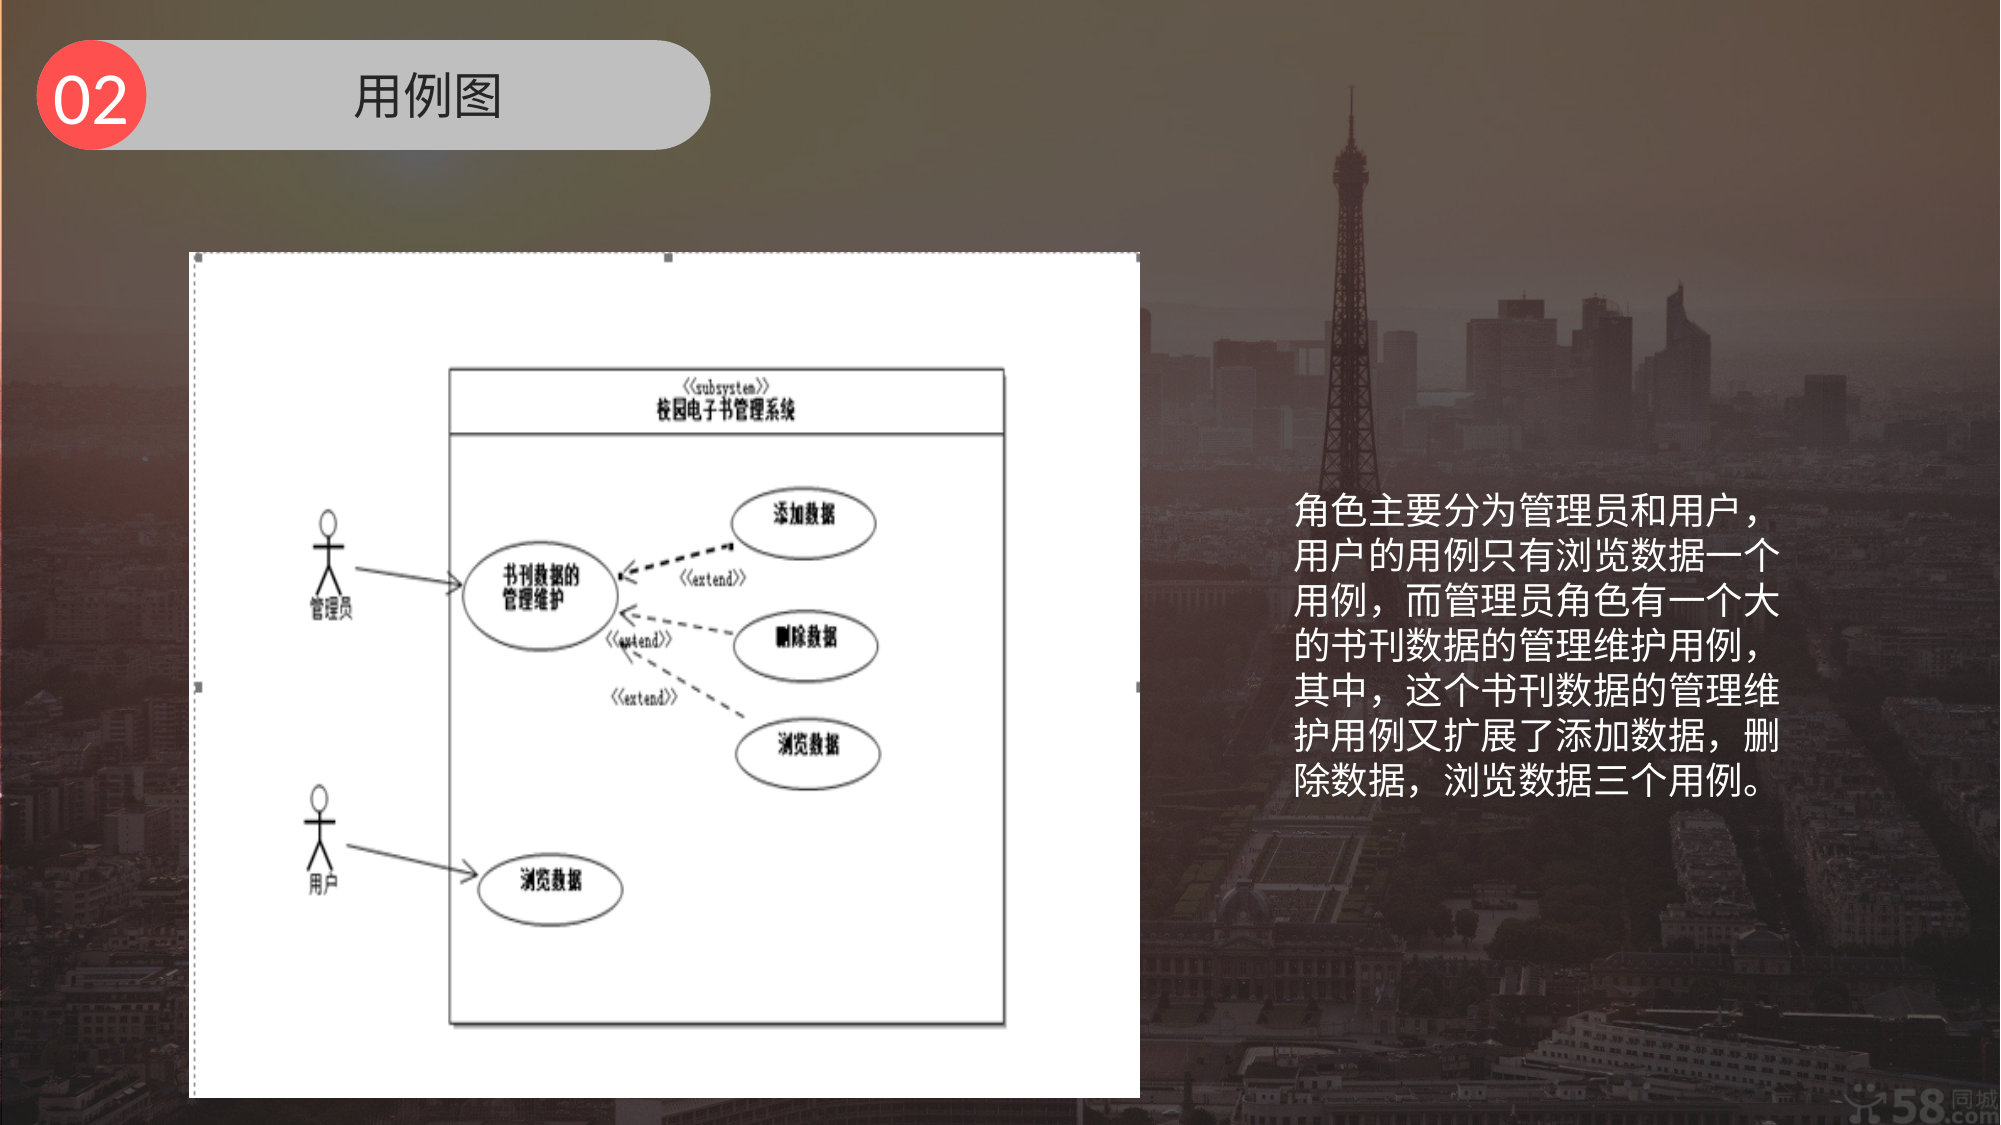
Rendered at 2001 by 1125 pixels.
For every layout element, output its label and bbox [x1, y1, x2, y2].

text_box [36, 40, 711, 150]
picture [0, 0, 2000, 1125]
